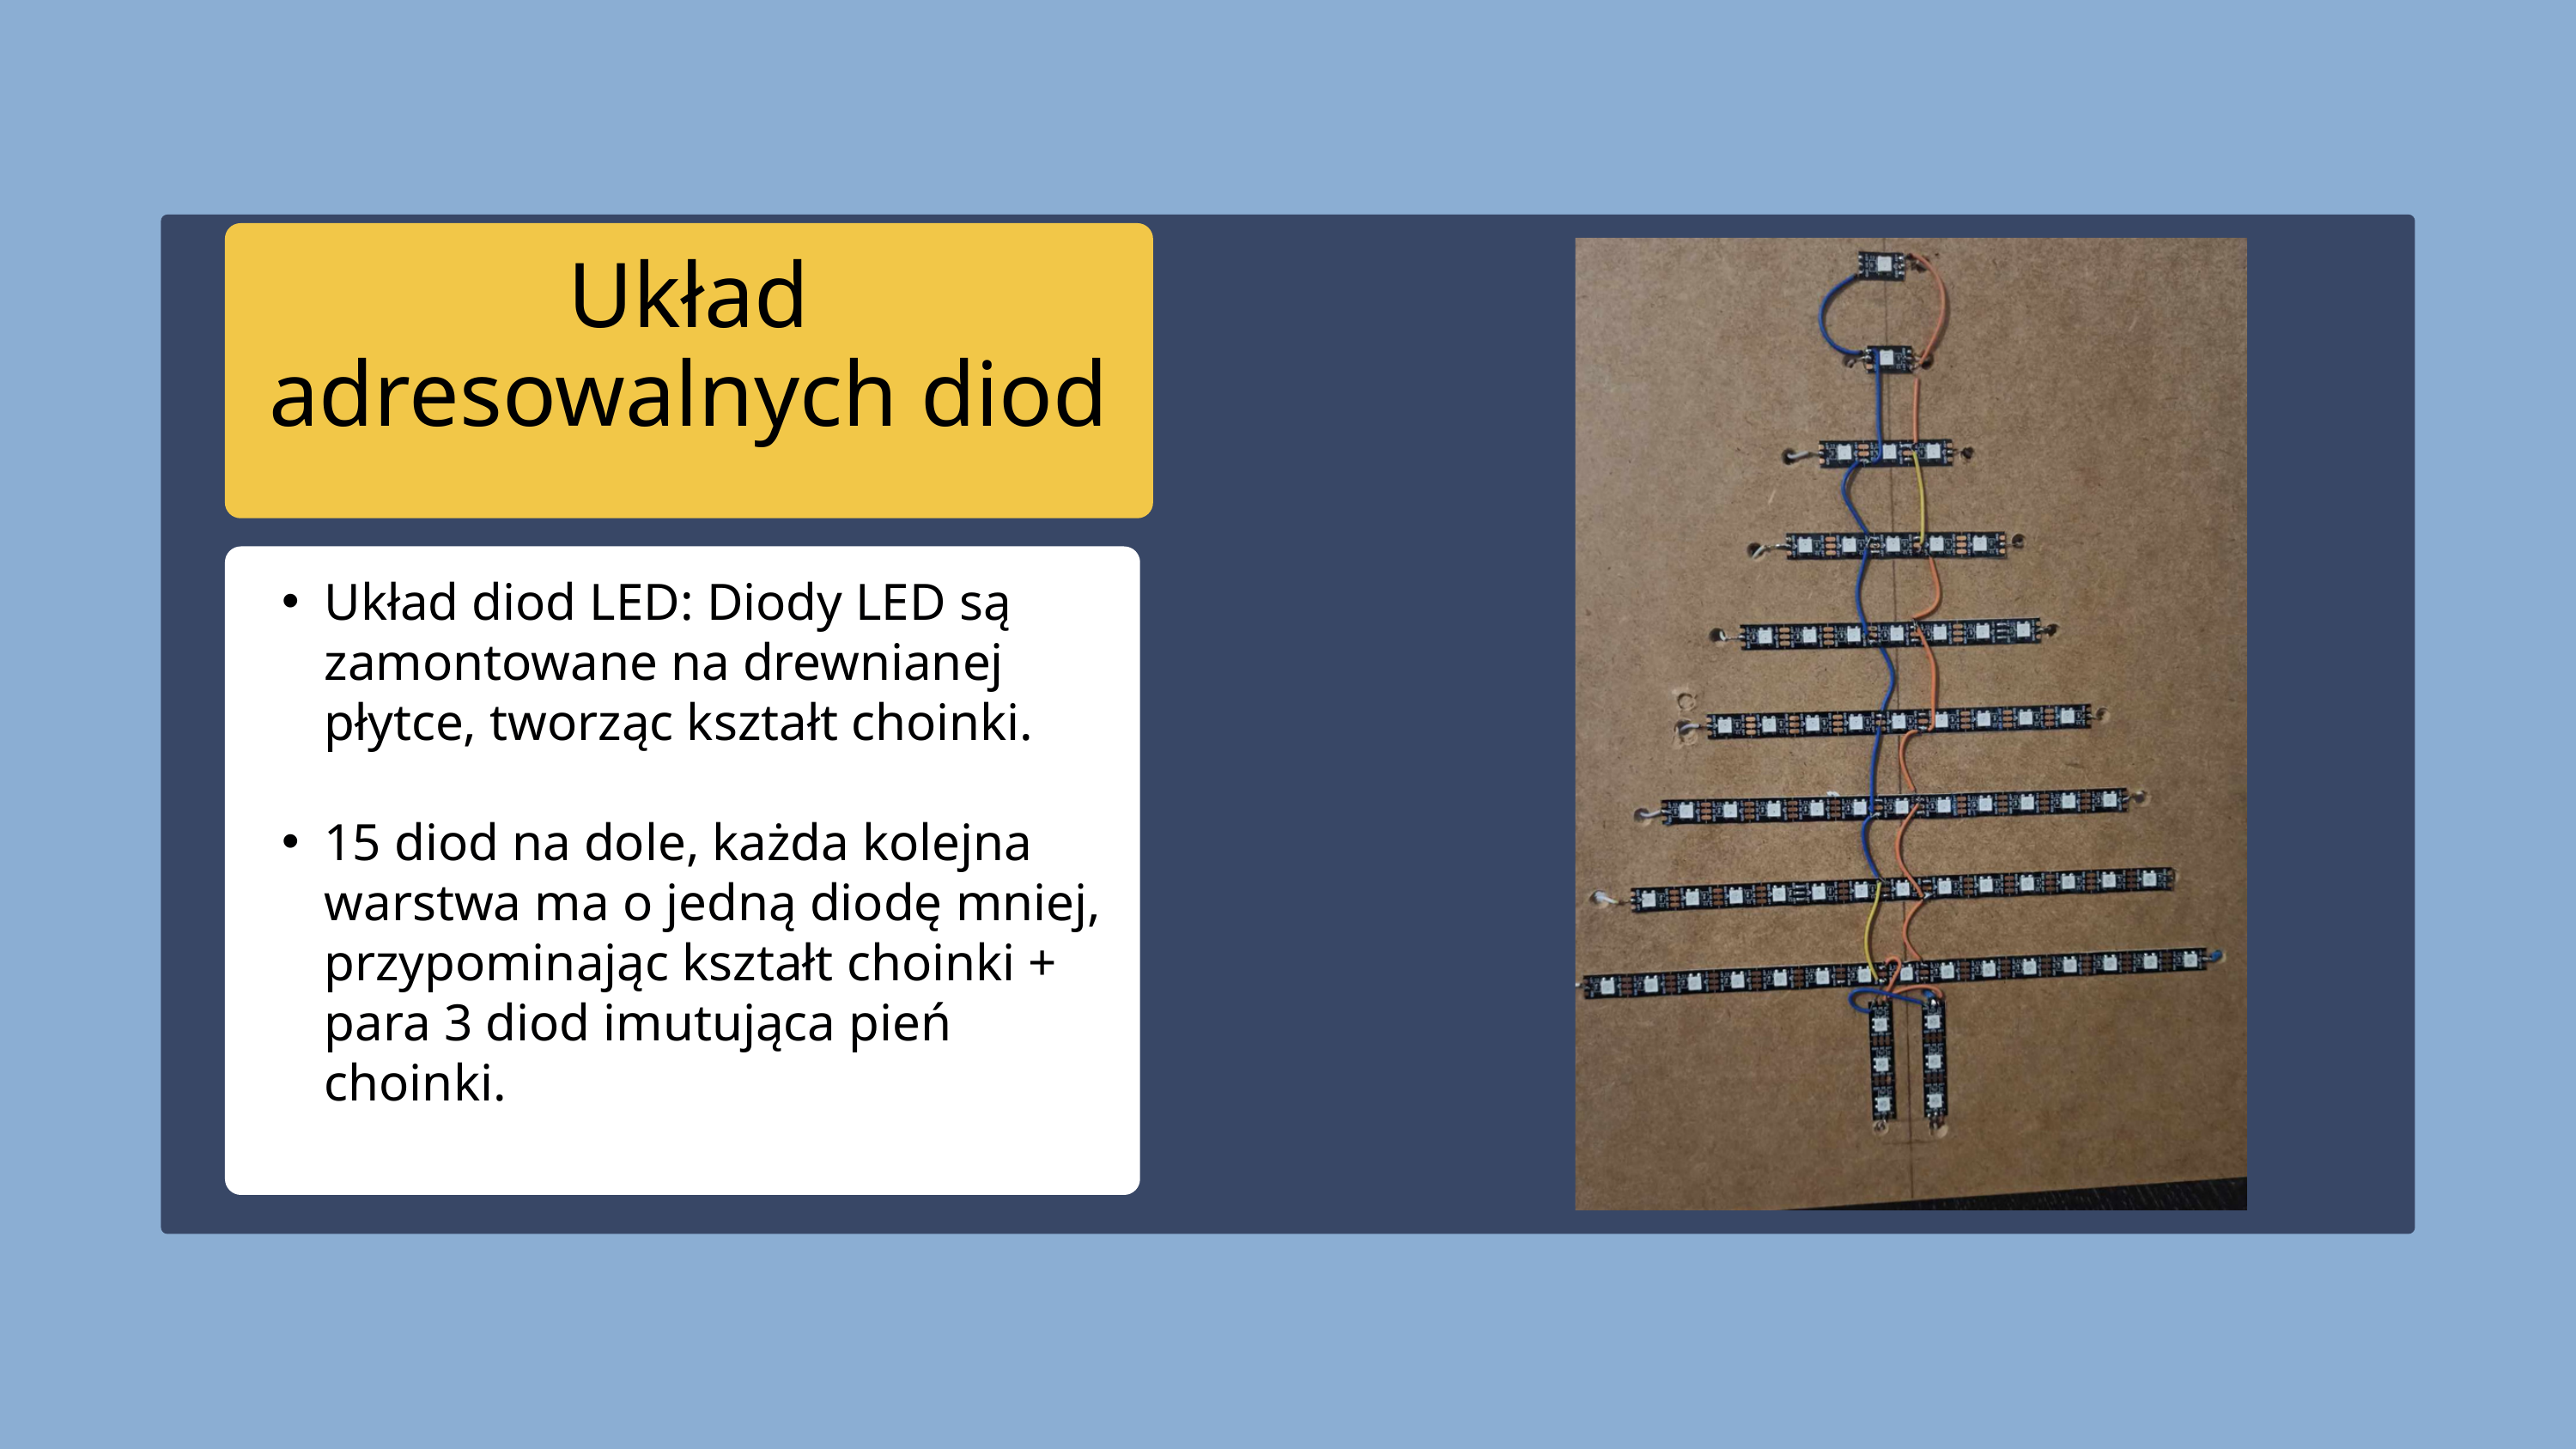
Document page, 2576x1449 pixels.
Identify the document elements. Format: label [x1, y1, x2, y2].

text_box [161, 214, 2415, 1234]
text_box [224, 222, 1154, 518]
text_box [224, 546, 1140, 1196]
